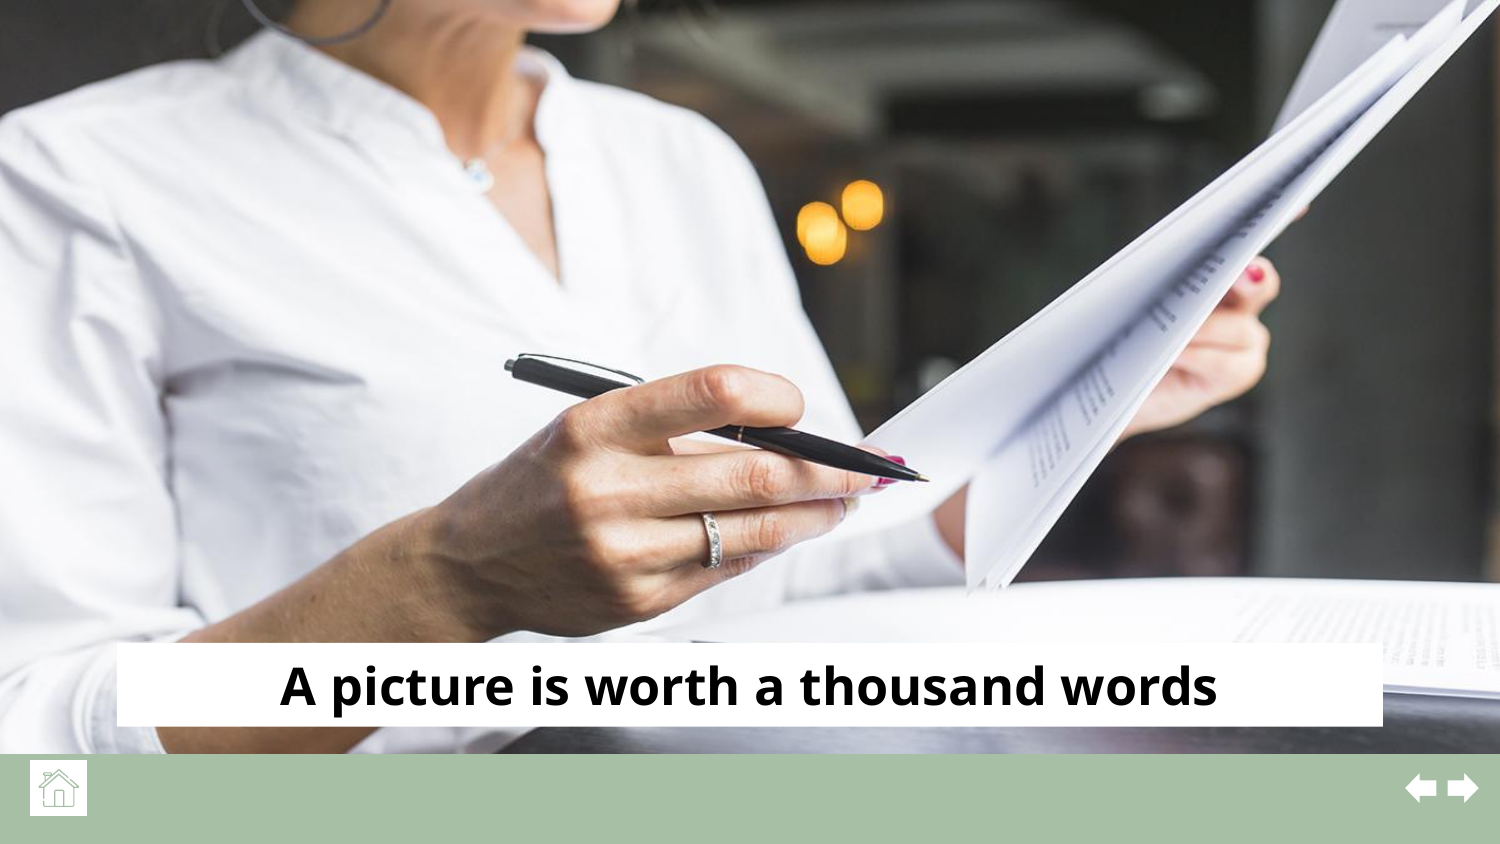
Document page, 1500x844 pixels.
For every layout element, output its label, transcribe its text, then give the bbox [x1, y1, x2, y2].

text_box [29, 758, 88, 818]
text_box [38, 769, 80, 807]
text_box [1403, 771, 1438, 806]
picture [0, 0, 1500, 754]
list A picture is worth a thousand words [116, 642, 1383, 727]
text_box [1446, 770, 1481, 806]
